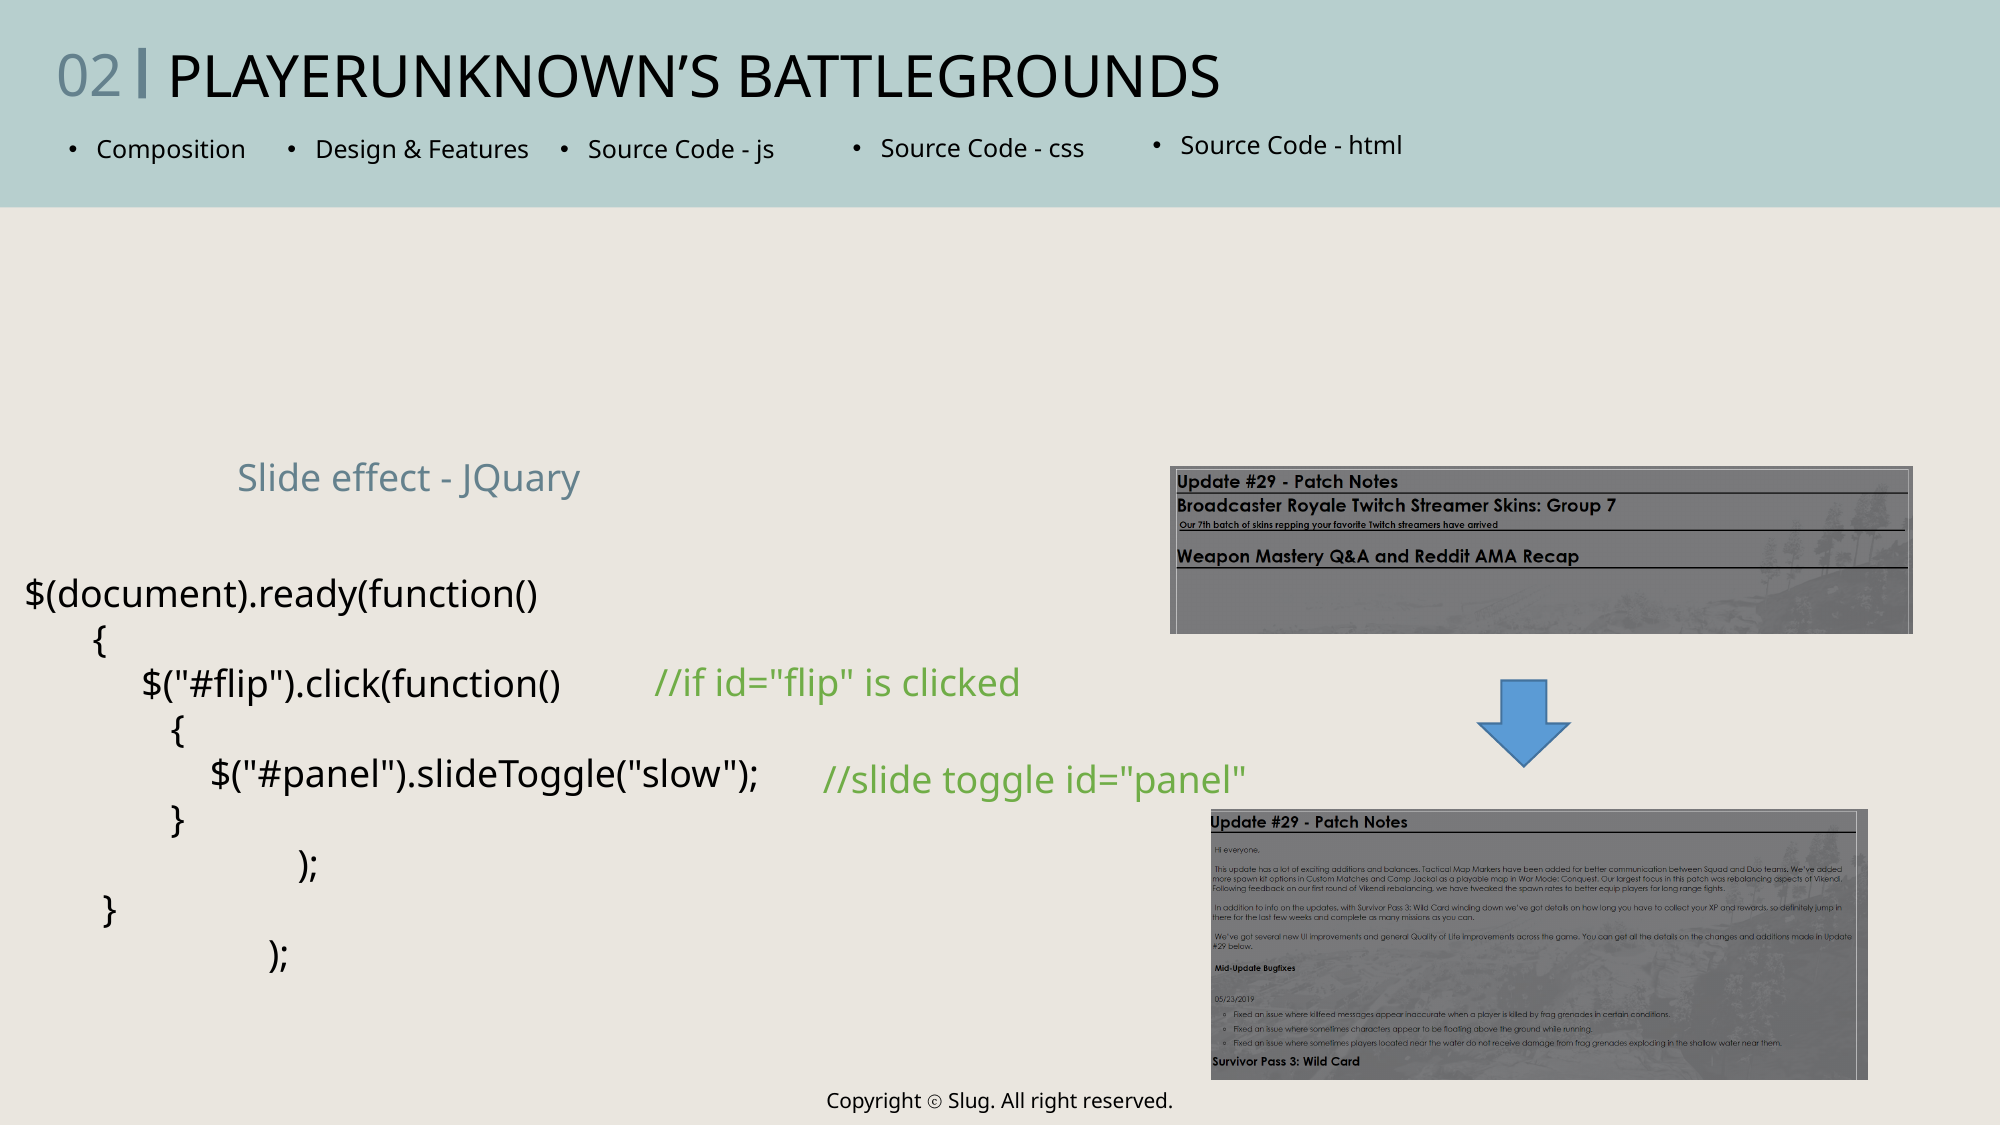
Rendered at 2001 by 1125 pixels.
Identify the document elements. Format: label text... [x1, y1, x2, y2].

text_box [0, 0, 2000, 208]
text_box //slide toggle id="panel" [808, 748, 1263, 809]
text_box Source Code - css [837, 125, 1131, 170]
text_box [137, 47, 147, 99]
text_box 02 [41, 30, 153, 115]
text_box Slide effect - JQuary [222, 446, 636, 507]
text_box PLAYERUNKNOWN’S BATTLEGROUNDS [152, 31, 1540, 117]
text_box Copyright ⓒ Slug. All right reserved. [740, 1080, 1260, 1120]
text_box [1476, 679, 1572, 768]
picture [1170, 466, 1913, 634]
text_box Design & Features [272, 126, 545, 171]
text_box Composition [53, 126, 272, 171]
text_box Source Code - html [1137, 122, 1431, 168]
text_box $(document).ready(function() { $("#flip").click(function() { $("#panel").slideToggle("slow"); } ); } ); [0, 562, 836, 983]
picture [1211, 809, 1868, 1080]
text_box Source Code - js [545, 126, 838, 171]
text_box //if id="flip" is clicked [639, 651, 1037, 712]
